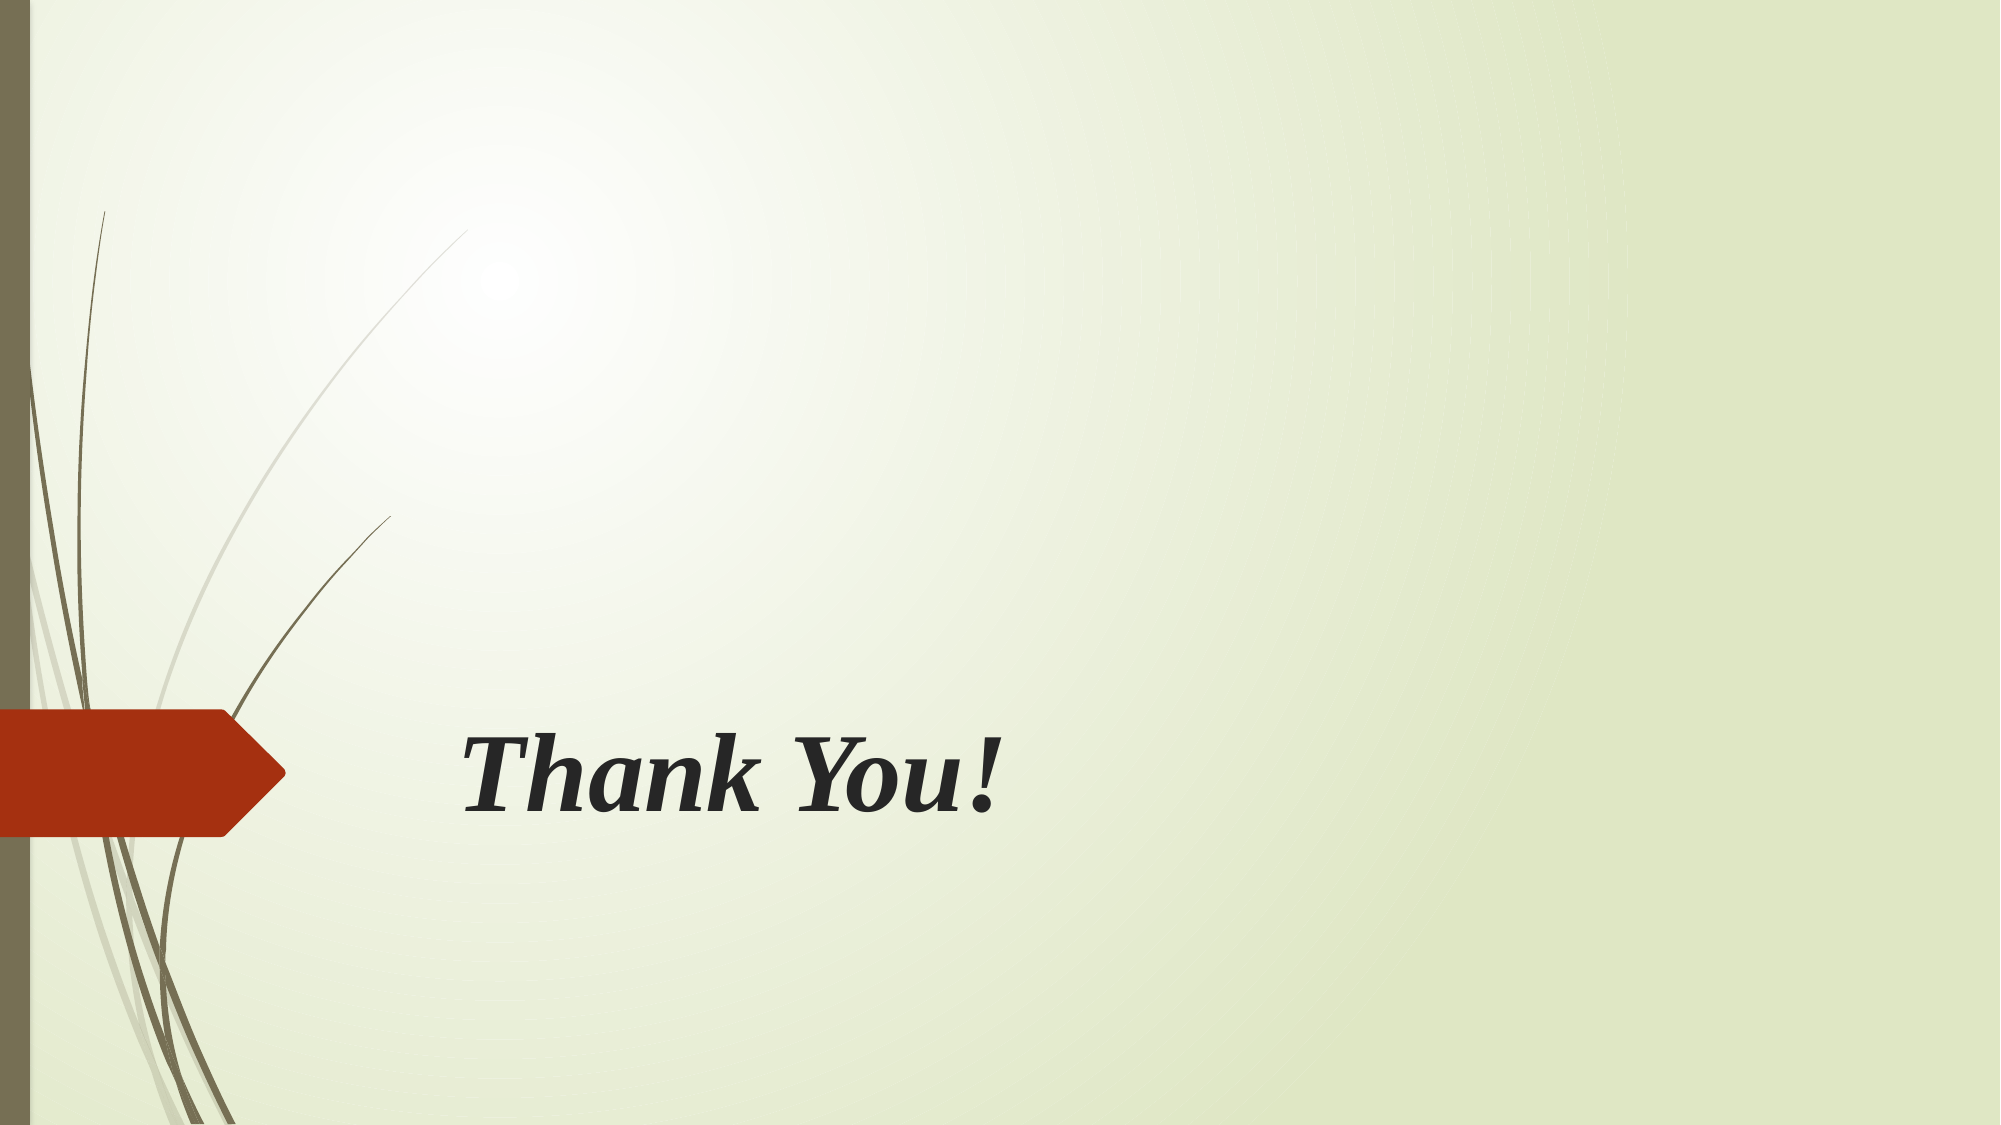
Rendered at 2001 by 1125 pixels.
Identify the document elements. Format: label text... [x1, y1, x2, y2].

title Thank You! [441, 470, 1905, 842]
